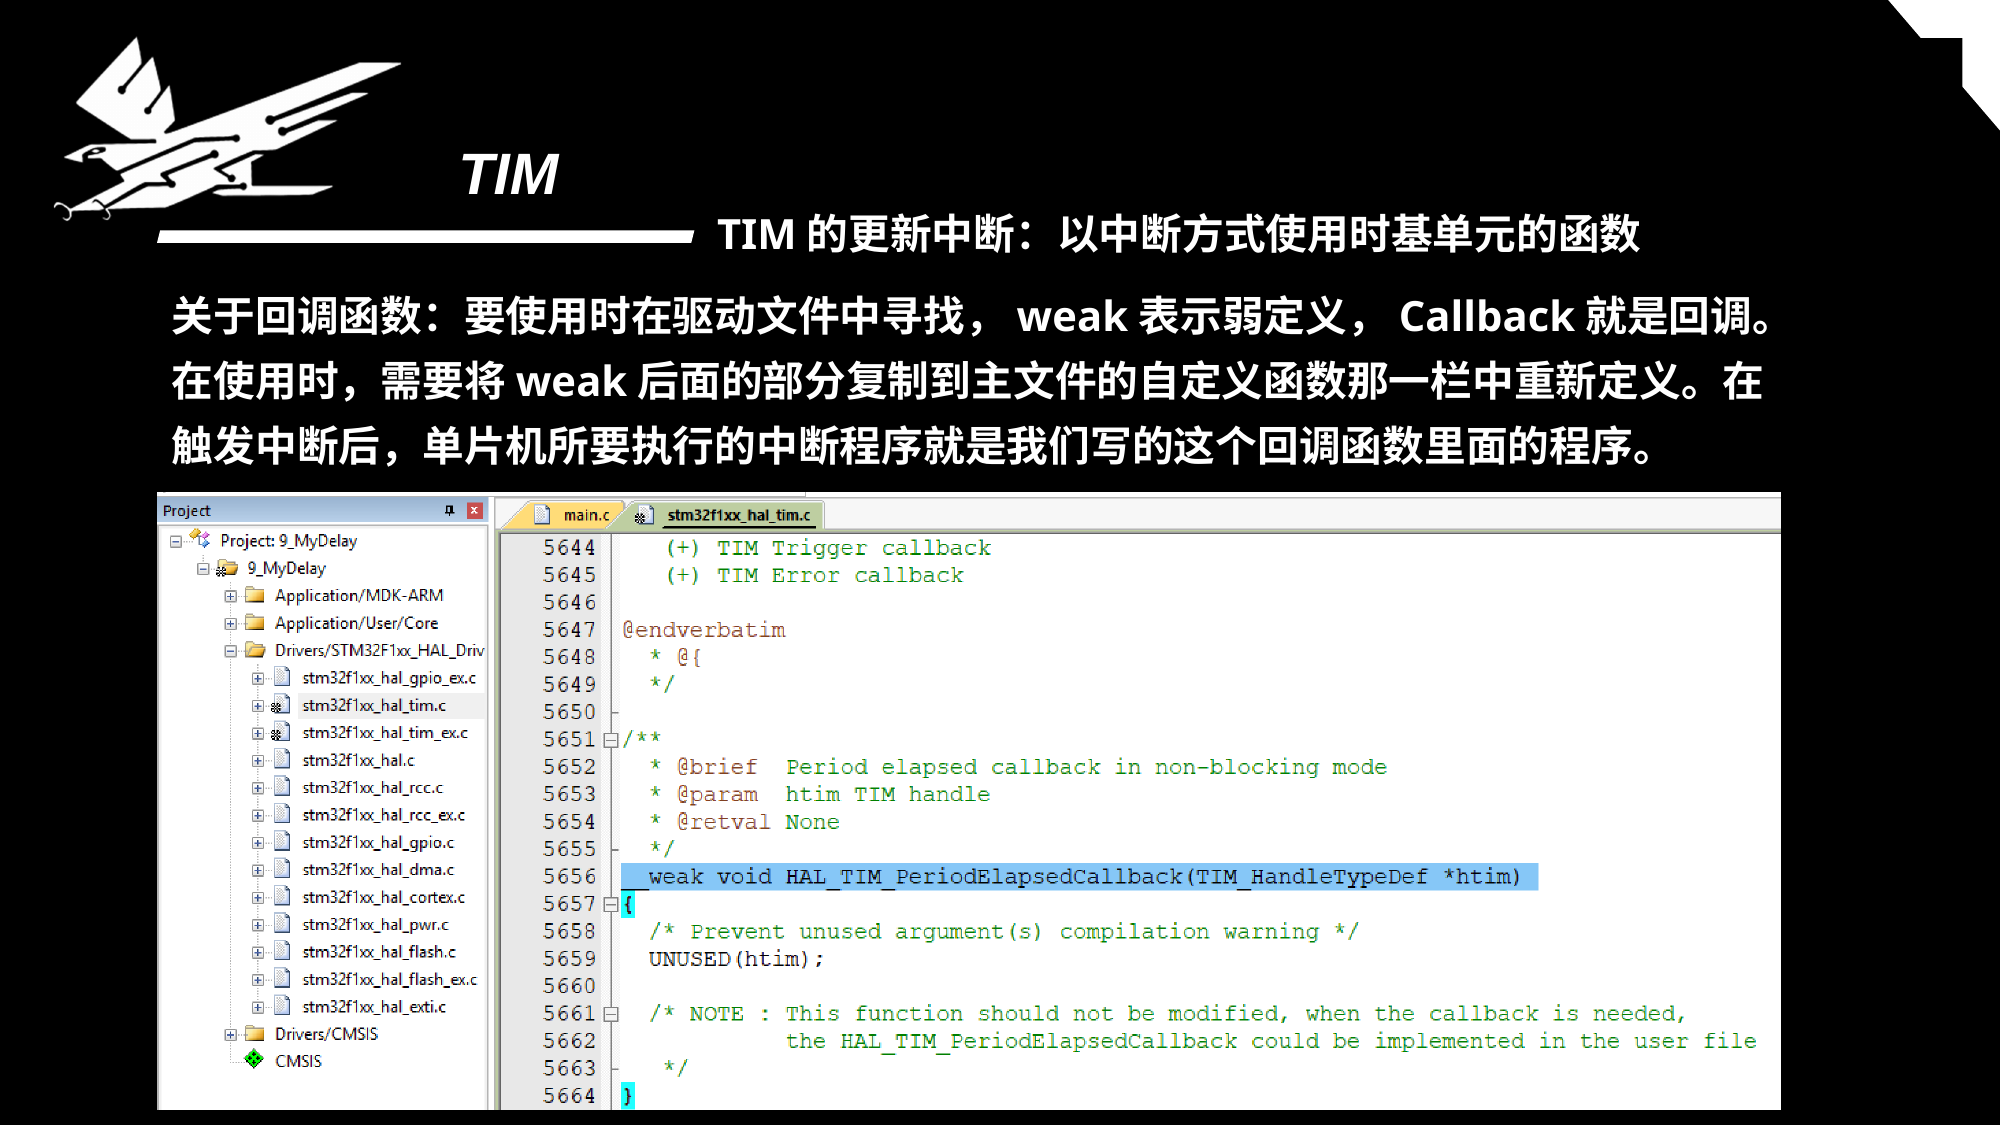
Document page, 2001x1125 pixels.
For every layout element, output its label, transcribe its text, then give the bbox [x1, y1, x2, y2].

text_box TIM的更新中断：以中断方式使用时基单元的函数 [1047, 190, 1692, 267]
text_box [1888, 0, 2000, 131]
picture [0, 0, 1782, 1111]
text_box 关于回调函数：要使用时在驱动文件中寻找，weak表示弱定义，Callback就是回调。在使用时，需要将weak后面的部分复制到主文件的自定义函数那一栏中重新定义。在触发中断后，单片机所要执行的中断程序就是我们写的这个回调函数里面的程序。 [1047, 267, 1781, 492]
